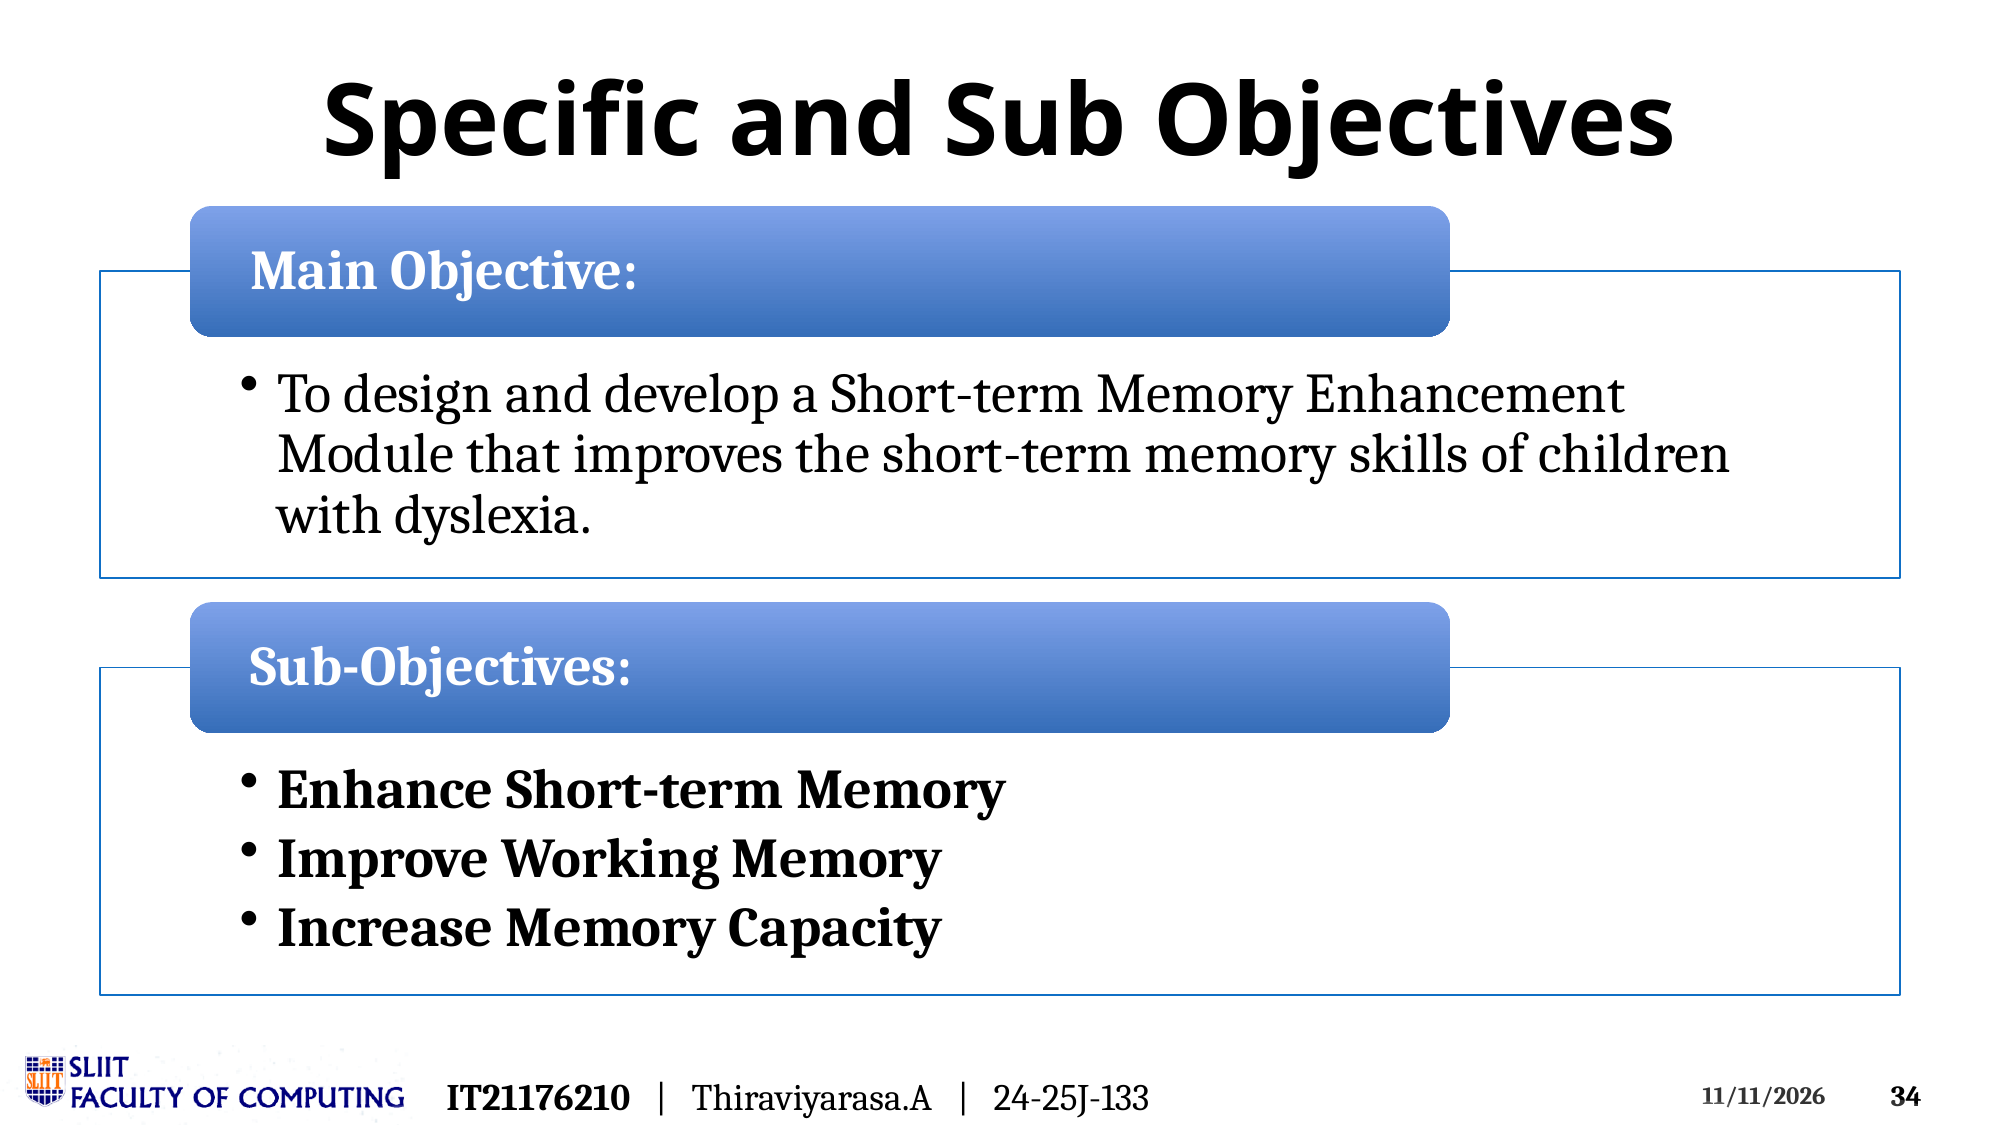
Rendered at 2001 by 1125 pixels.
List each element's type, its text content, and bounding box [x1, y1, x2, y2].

text_box IT21176210 | Thiraviyarasa.A | 24-25J-133 [430, 1063, 1552, 1125]
title Specific and Sub Objectives [99, 44, 1900, 196]
picture [0, 1045, 413, 1124]
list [99, 196, 1901, 1006]
